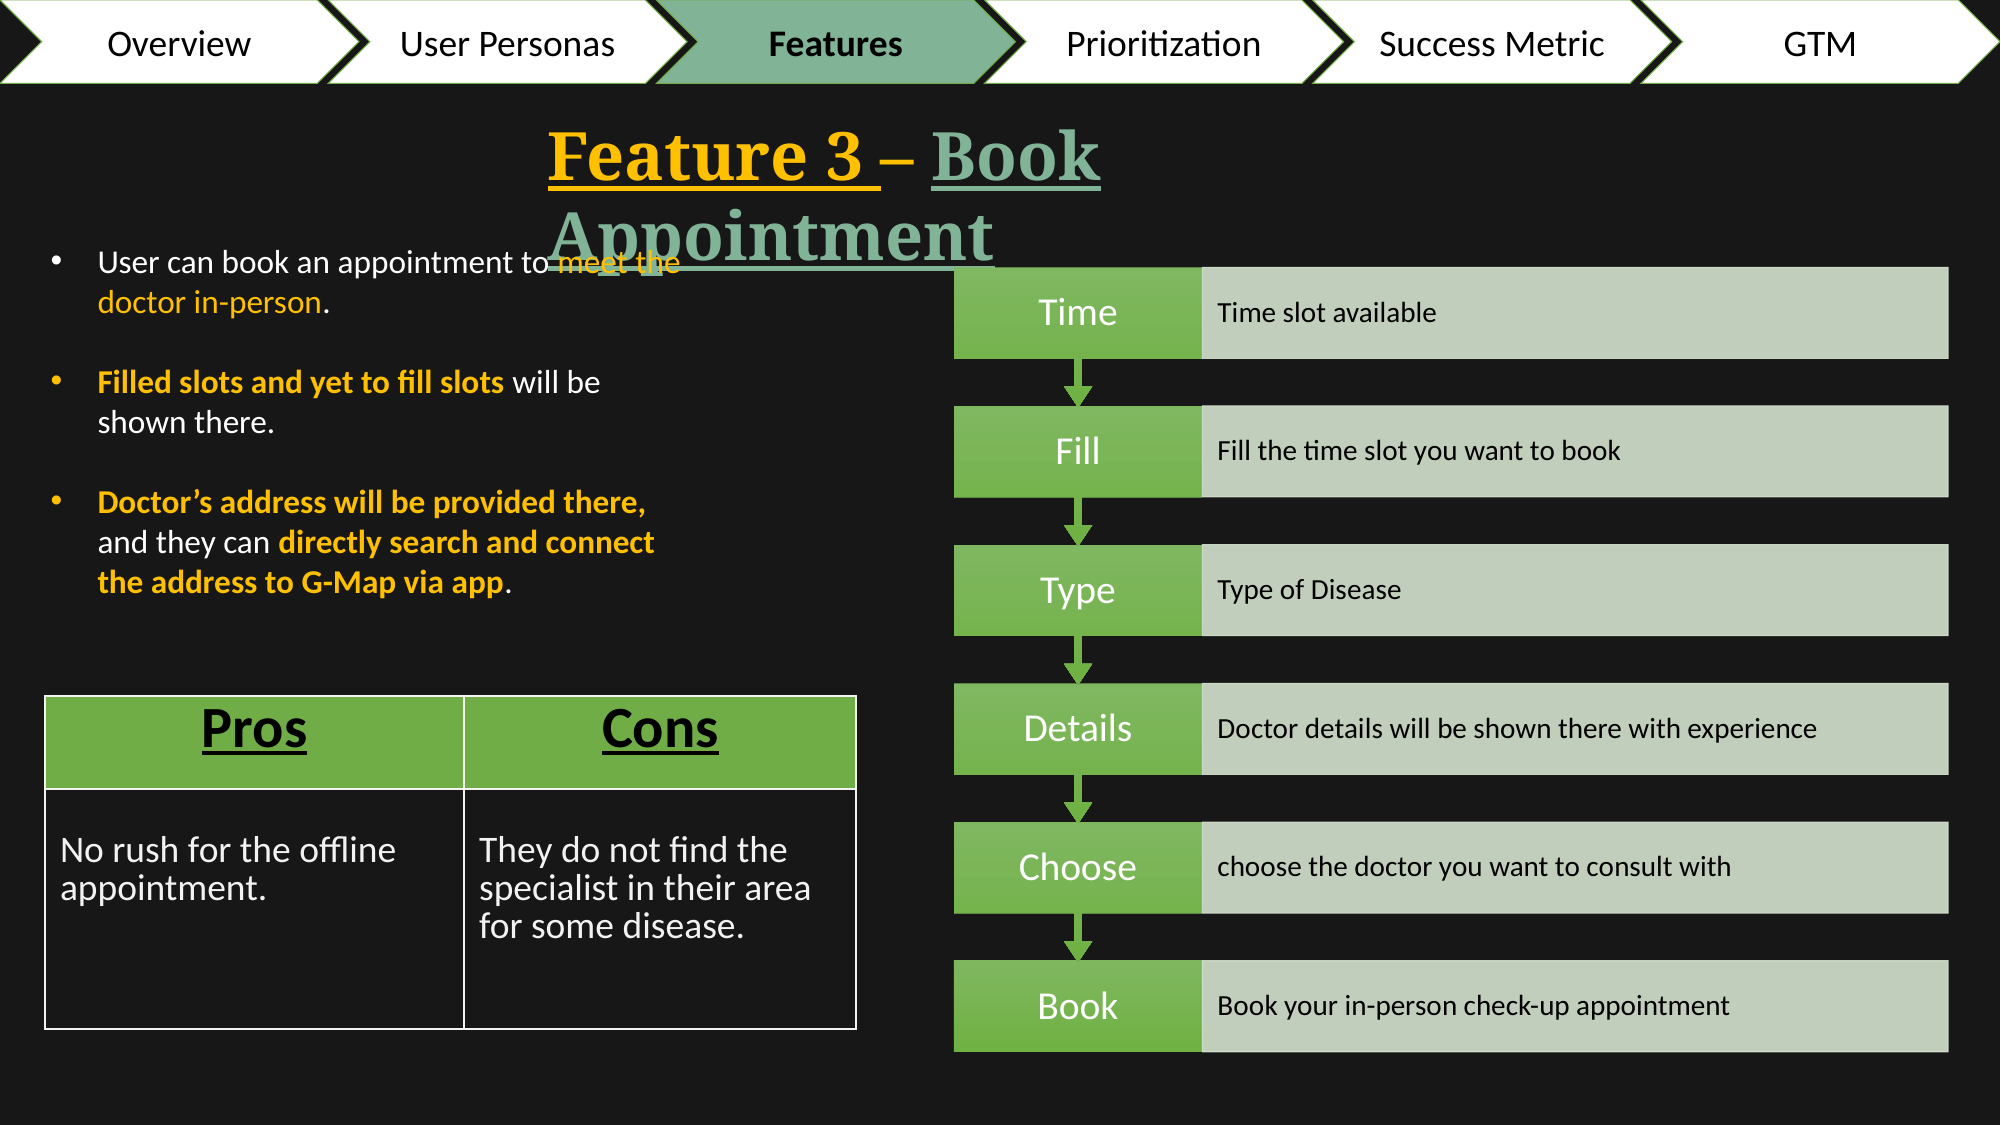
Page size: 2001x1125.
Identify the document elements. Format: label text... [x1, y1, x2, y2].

text_box User can book an appointment to meet the doctor in-person. Filled slots and yet to fill slots will be shown there. Doctor’s address will be provided there, and they can directly search and connect the address to G-Map via app. [35, 233, 709, 608]
table_cell ​ They do not find the specialist in their area for some disease.​ ​ [465, 790, 855, 1028]
table_header Pros​ [46, 697, 463, 788]
table_cell No rush for the offline appointment.​ ​ [46, 790, 463, 1028]
table_header Cons​ [465, 697, 855, 788]
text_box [0, 0, 2000, 84]
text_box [953, 266, 1949, 1053]
text_box Feature 3 – Book Appointment [532, 106, 1467, 282]
